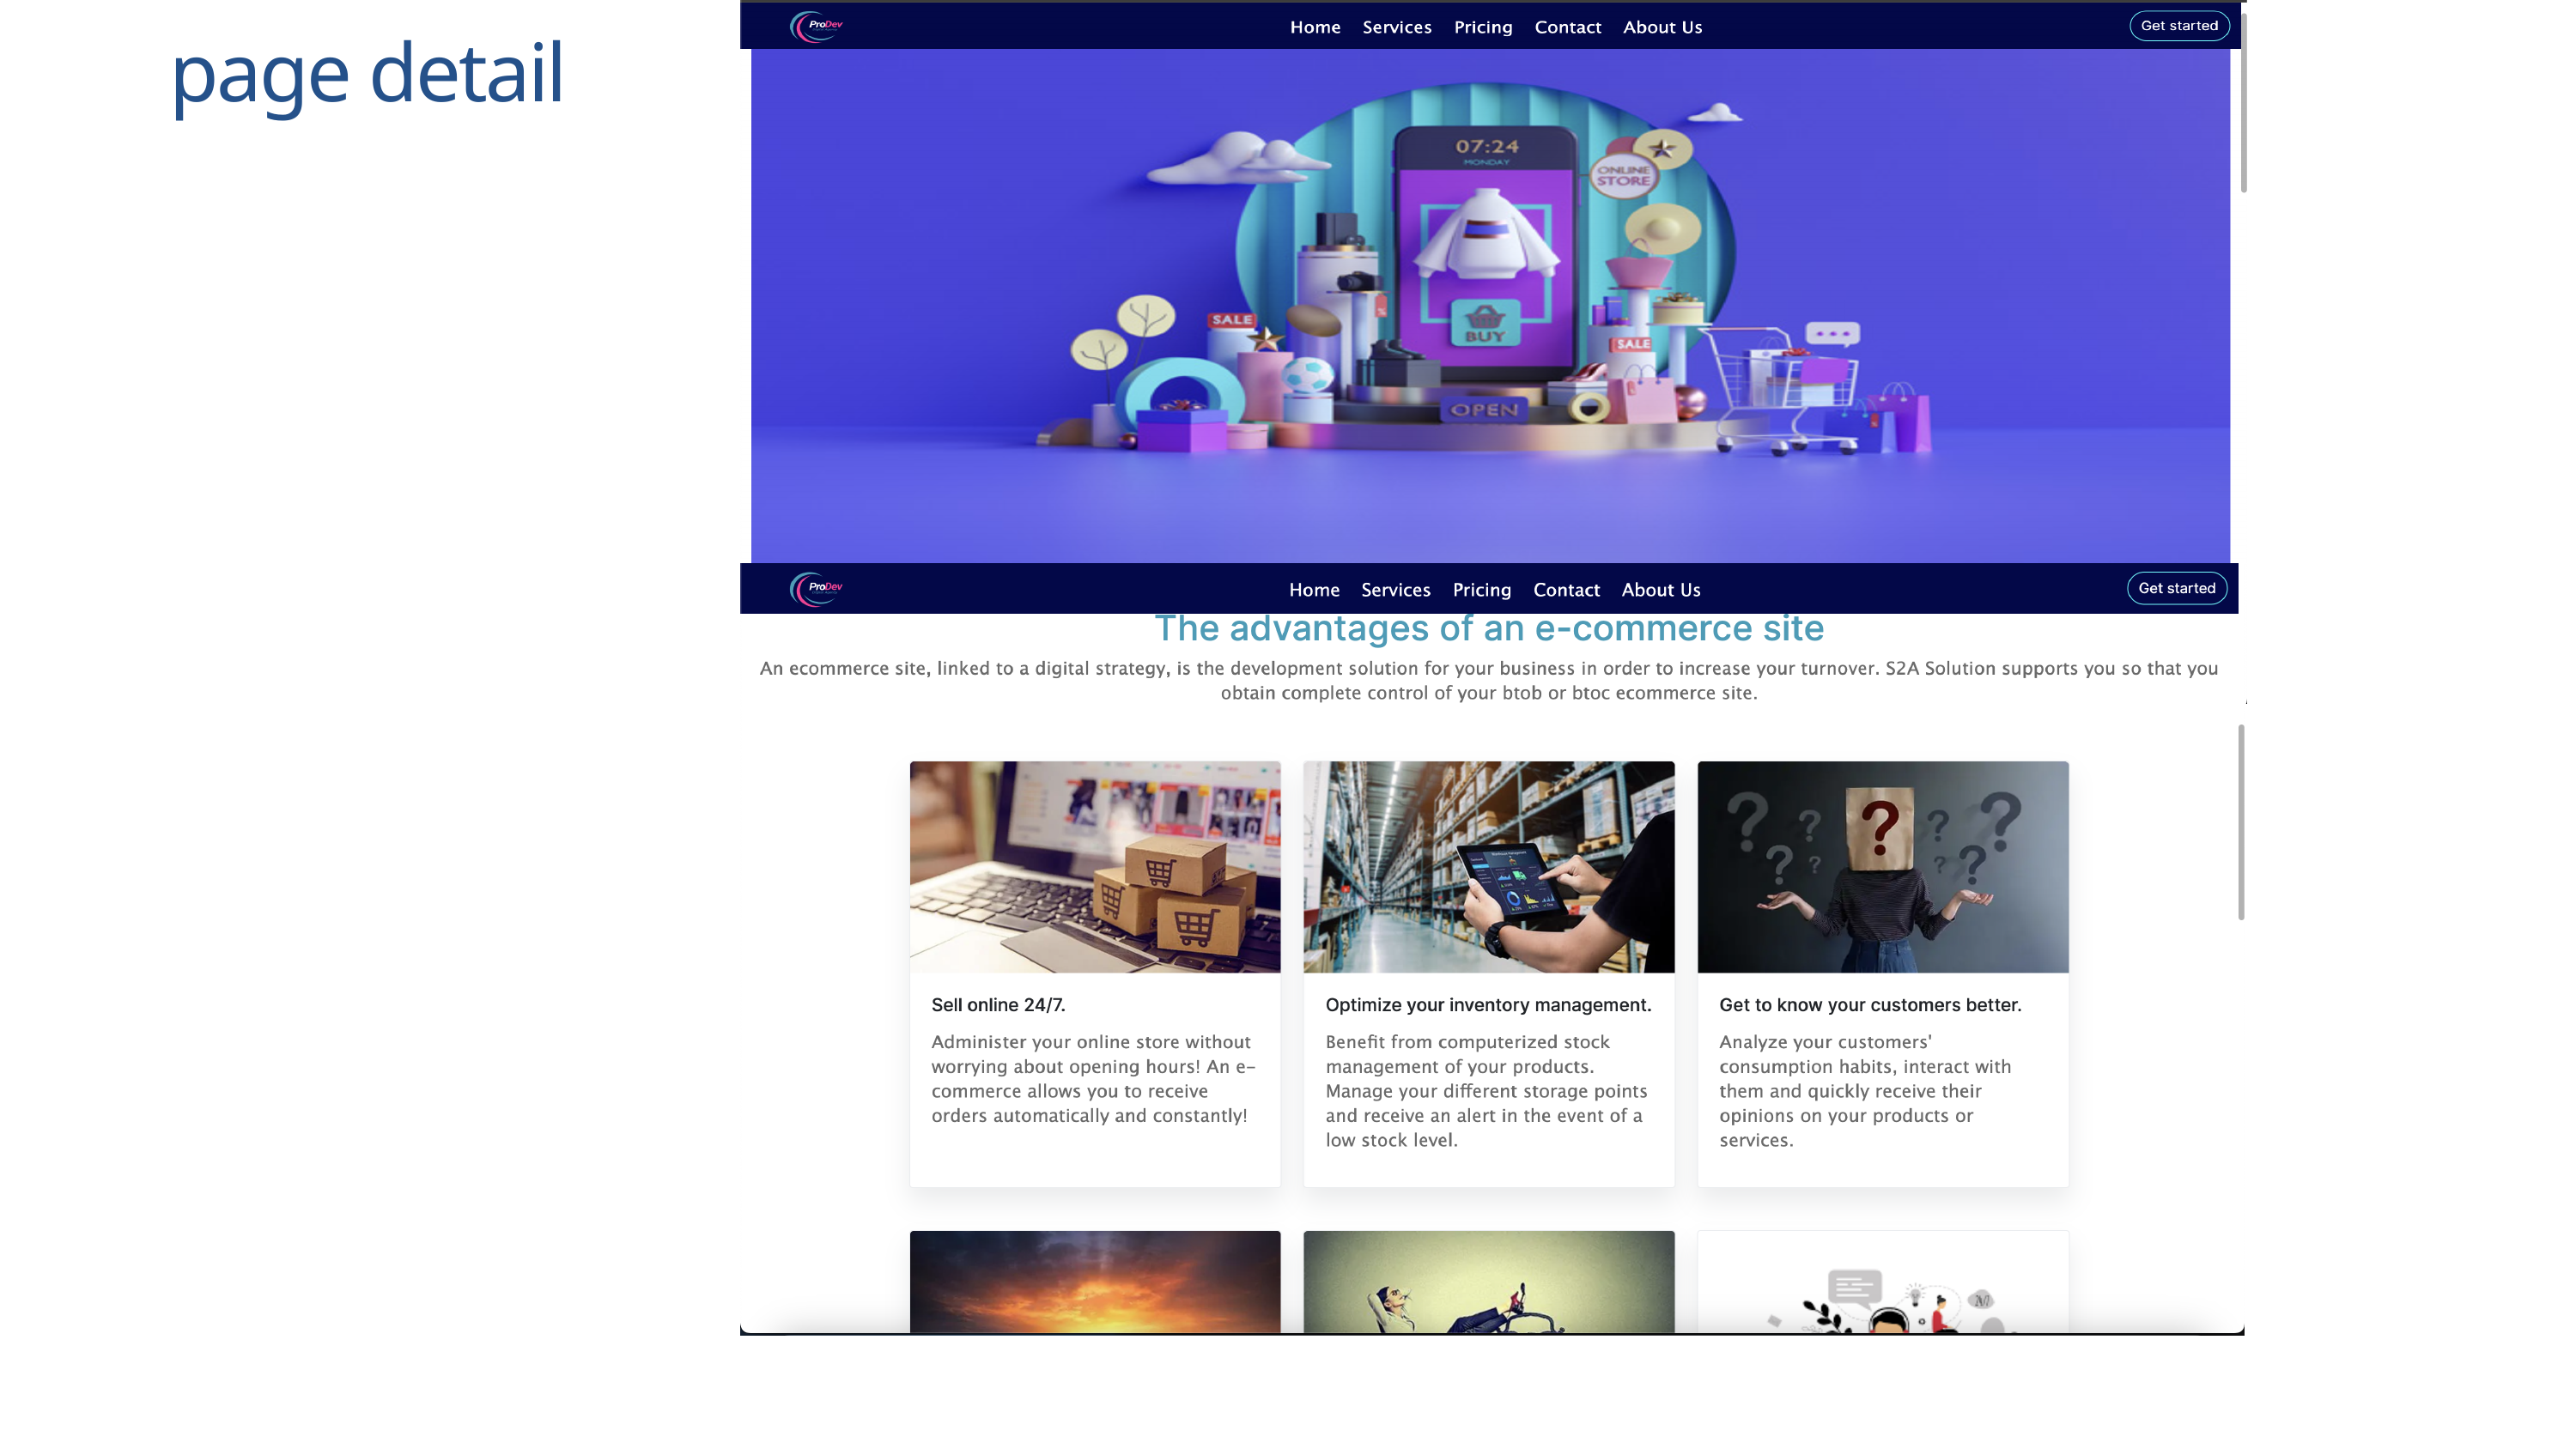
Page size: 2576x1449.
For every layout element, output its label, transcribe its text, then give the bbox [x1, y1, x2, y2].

text_box page detail [0, 27, 737, 118]
picture [740, 0, 2248, 1336]
